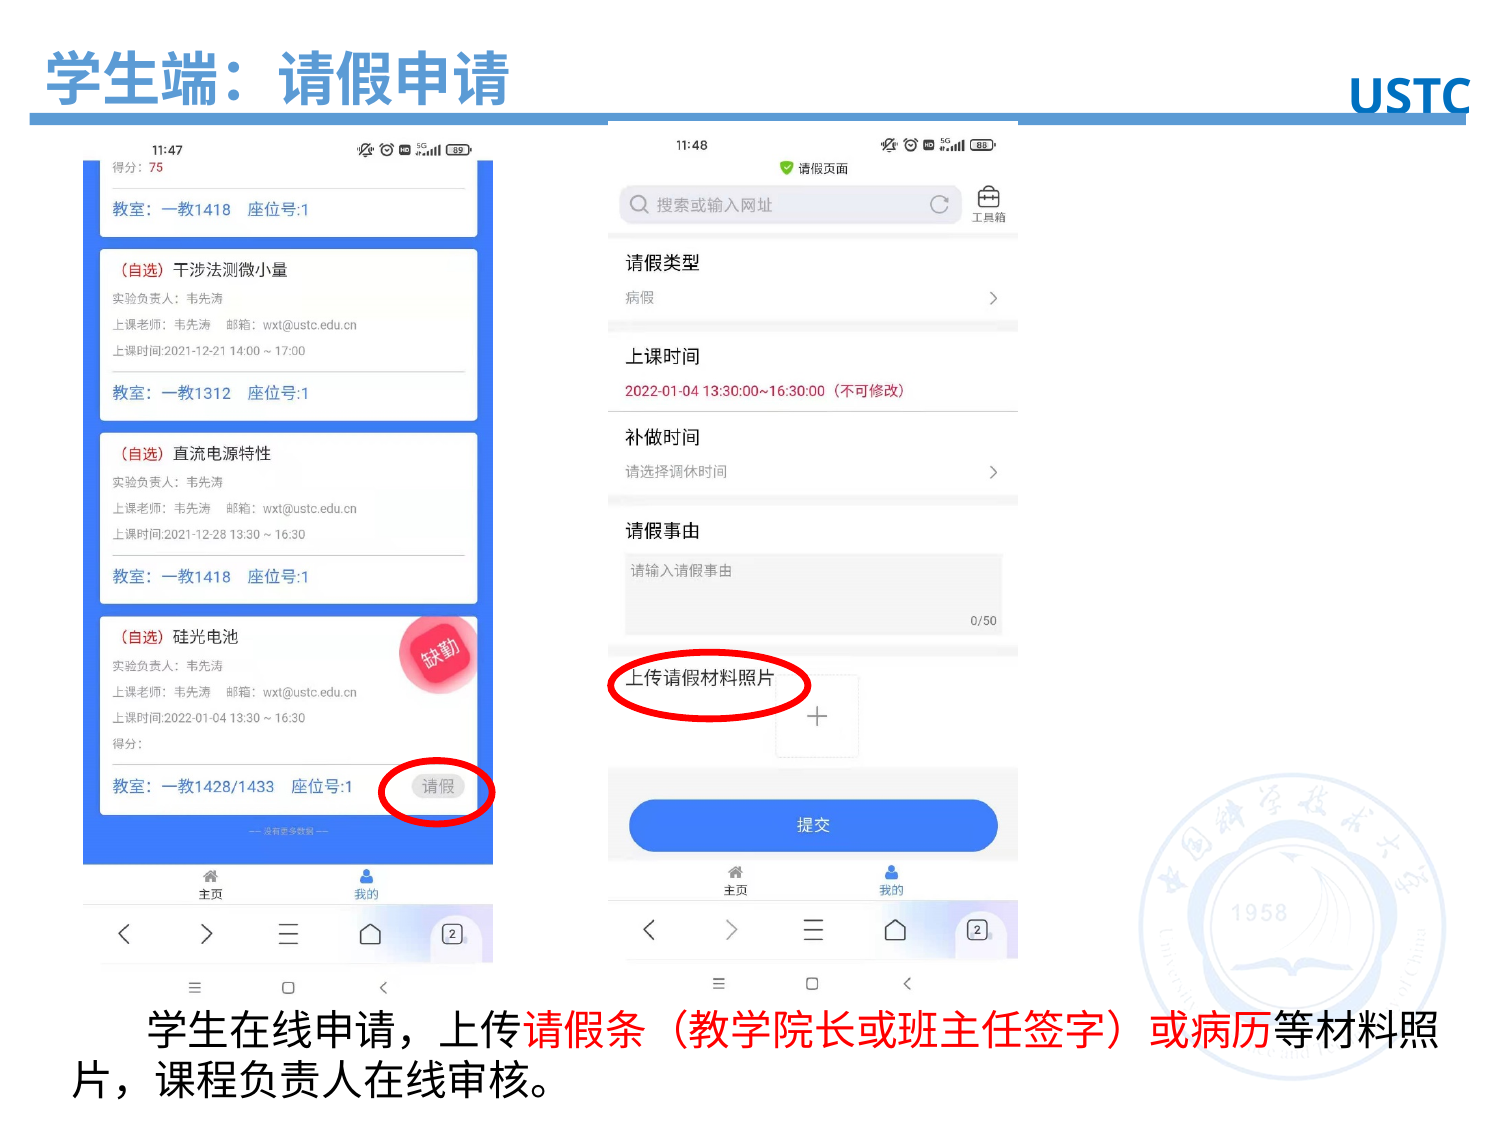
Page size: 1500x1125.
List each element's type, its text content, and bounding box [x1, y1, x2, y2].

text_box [29, 57, 1500, 133]
text_box 学生端：请假申请 [29, 1, 1382, 57]
picture [83, 126, 493, 1013]
picture [1094, 720, 1500, 1124]
text_box 学生在线申请，上传请假条（教学院长或班主任签字）或病历等材料照片，课程负责人在线审核。 [56, 996, 1466, 1111]
picture [608, 121, 1018, 1008]
